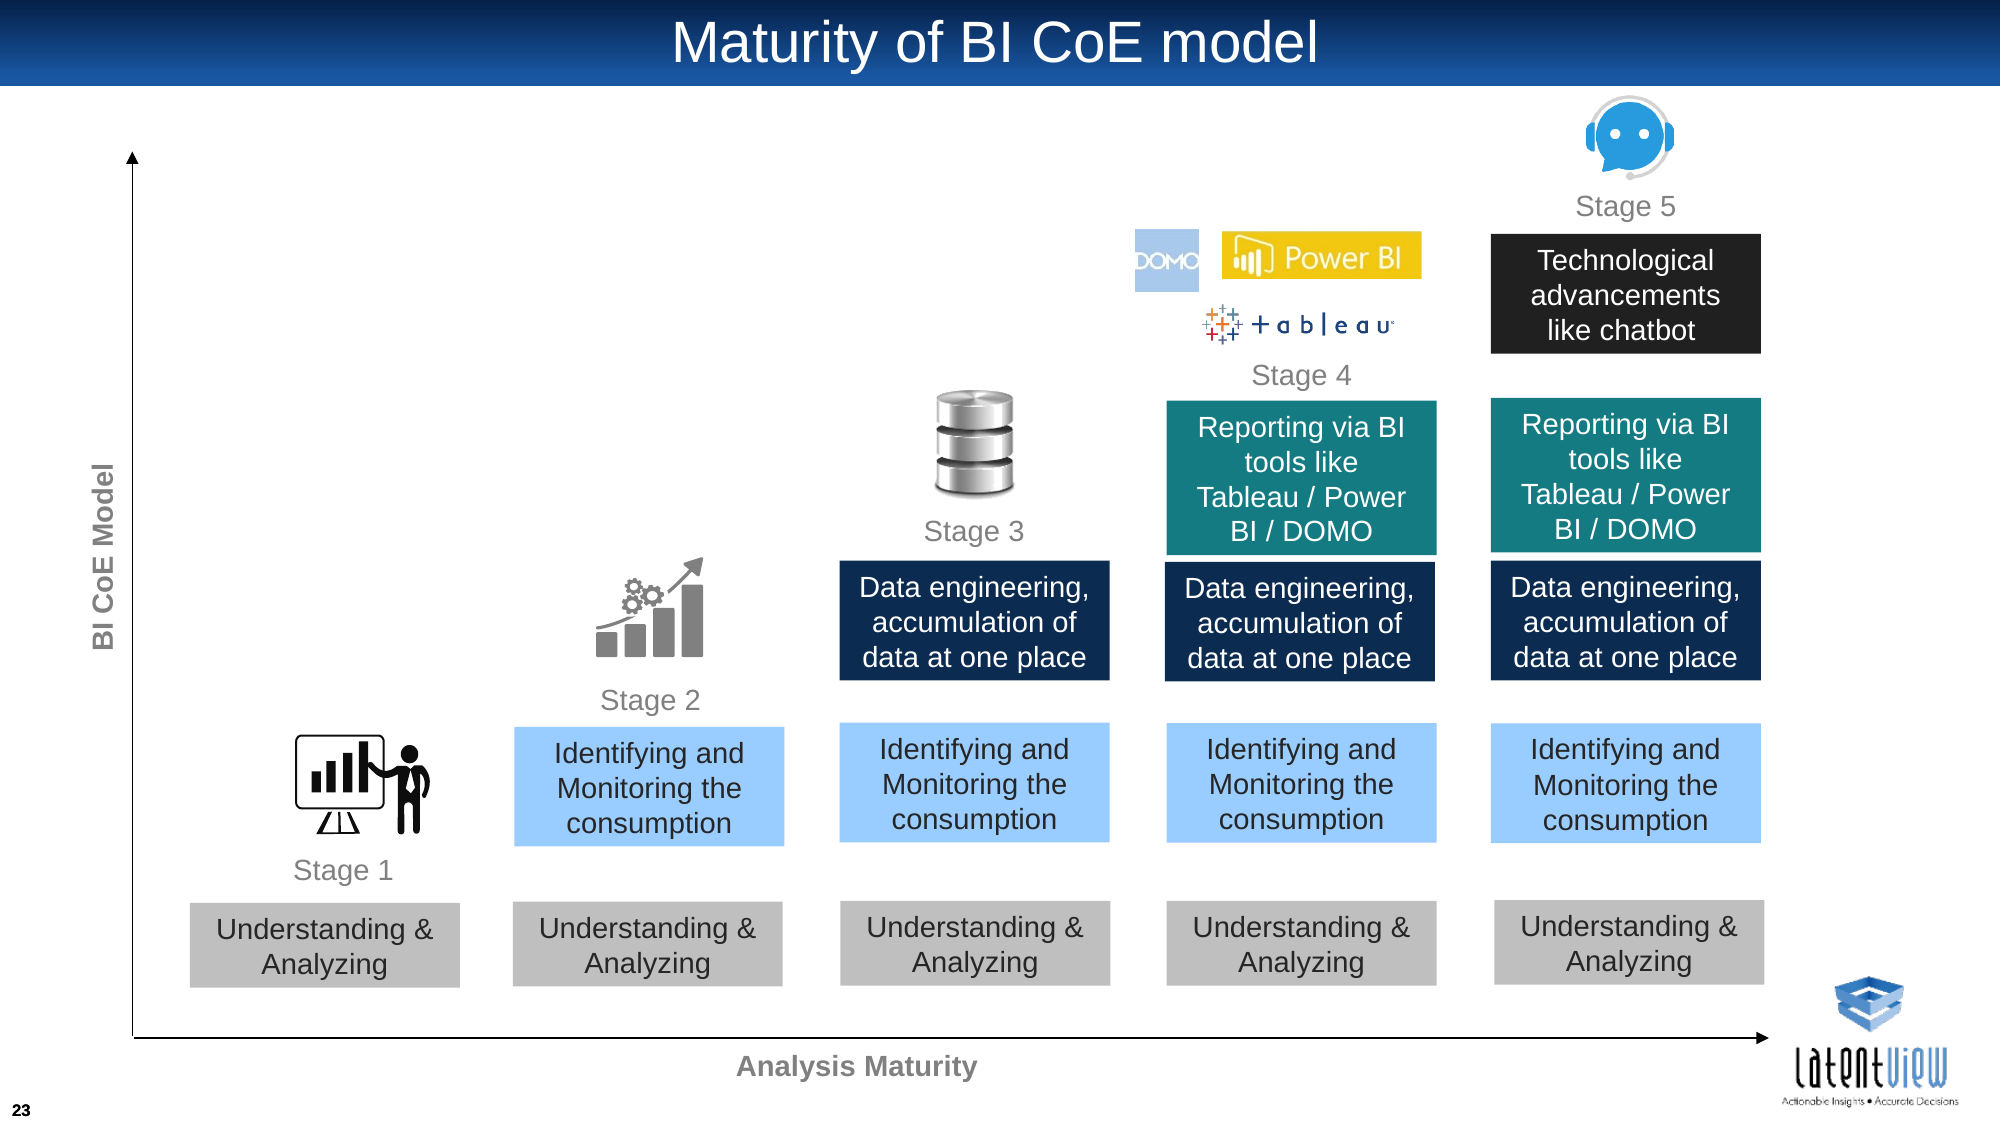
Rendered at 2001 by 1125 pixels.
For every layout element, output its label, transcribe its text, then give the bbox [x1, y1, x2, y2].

picture [926, 390, 1022, 502]
picture [1754, 959, 1988, 1125]
picture [1541, 48, 1718, 226]
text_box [76, 151, 1769, 1091]
picture [1187, 300, 1408, 347]
picture [1135, 229, 1199, 293]
title Maturity of BI CoE model [98, 9, 1894, 77]
picture [1221, 231, 1422, 279]
